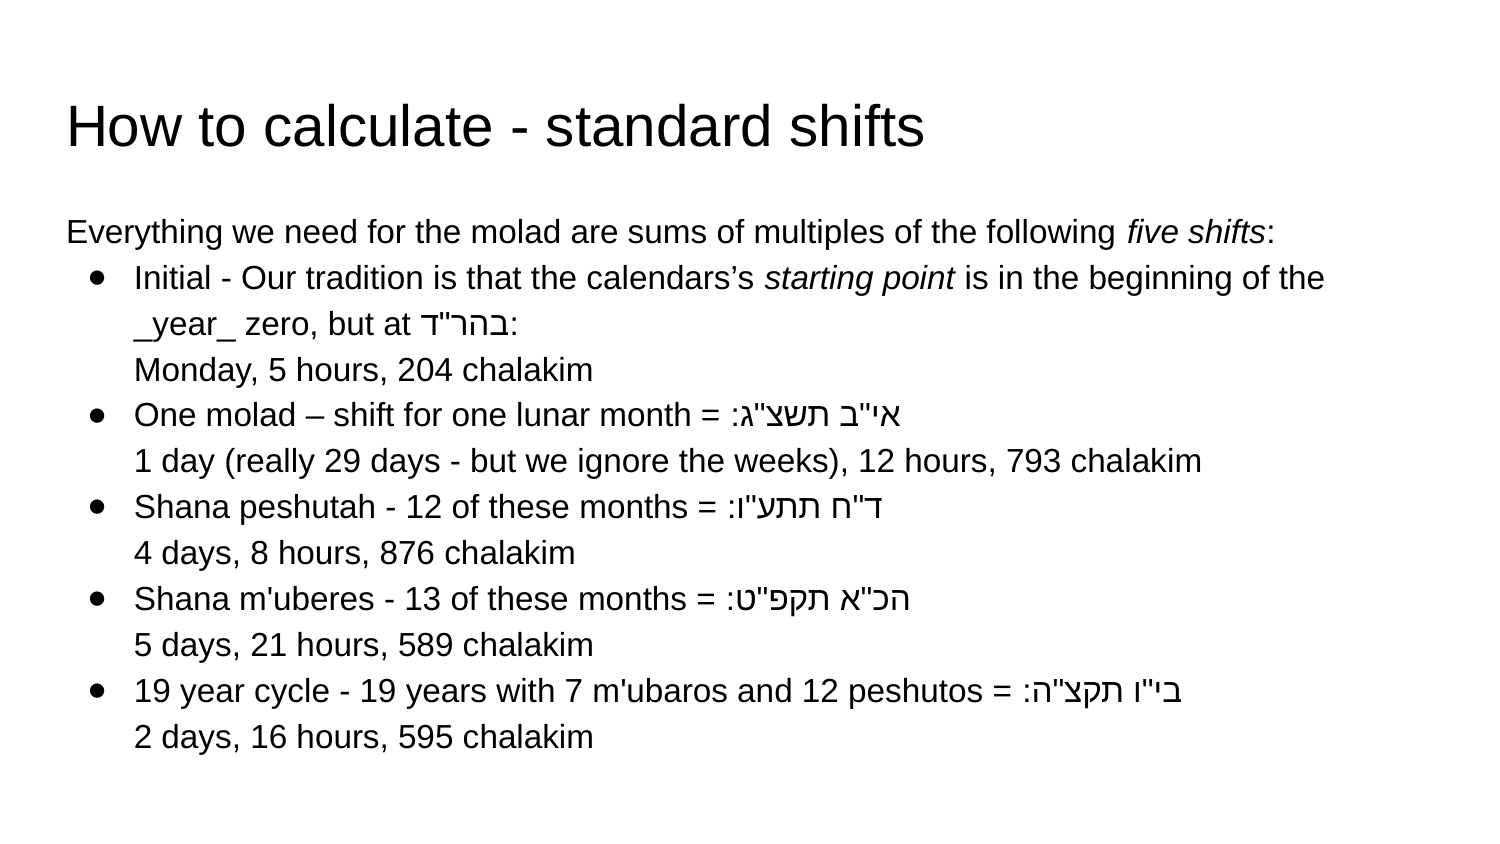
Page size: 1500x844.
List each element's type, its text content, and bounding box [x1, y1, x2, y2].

title How to calculate - standard shifts [51, 72, 1449, 167]
list Everything we need for the molad are sums of multiples of the following five shifts: Initial - Our tradition is that the calendars’s starting point is in the beginning of the _year_ zero, but at בהר"ד: Monday, 5 hours, 204 chalakim One molad – shift for one lunar month = אי"ב תשצ"ג: 1 day (really 29 days - but we ignore the weeks), 12 hours, 793 chalakim Shana peshutah - 12 of these months = ד"ח תתע"ו: 4 days, 8 hours, 876 chalakim Shana m'uberes - 13 of these months = הכ"א תקפ"ט: 5 days, 21 hours, 589 chalakim 19 year cycle - 19 years with 7 m'ubaros and 12 peshutos = בי"ו תקצ"ה: 2 days, 16 hours, 595 chalakim [51, 189, 1449, 750]
